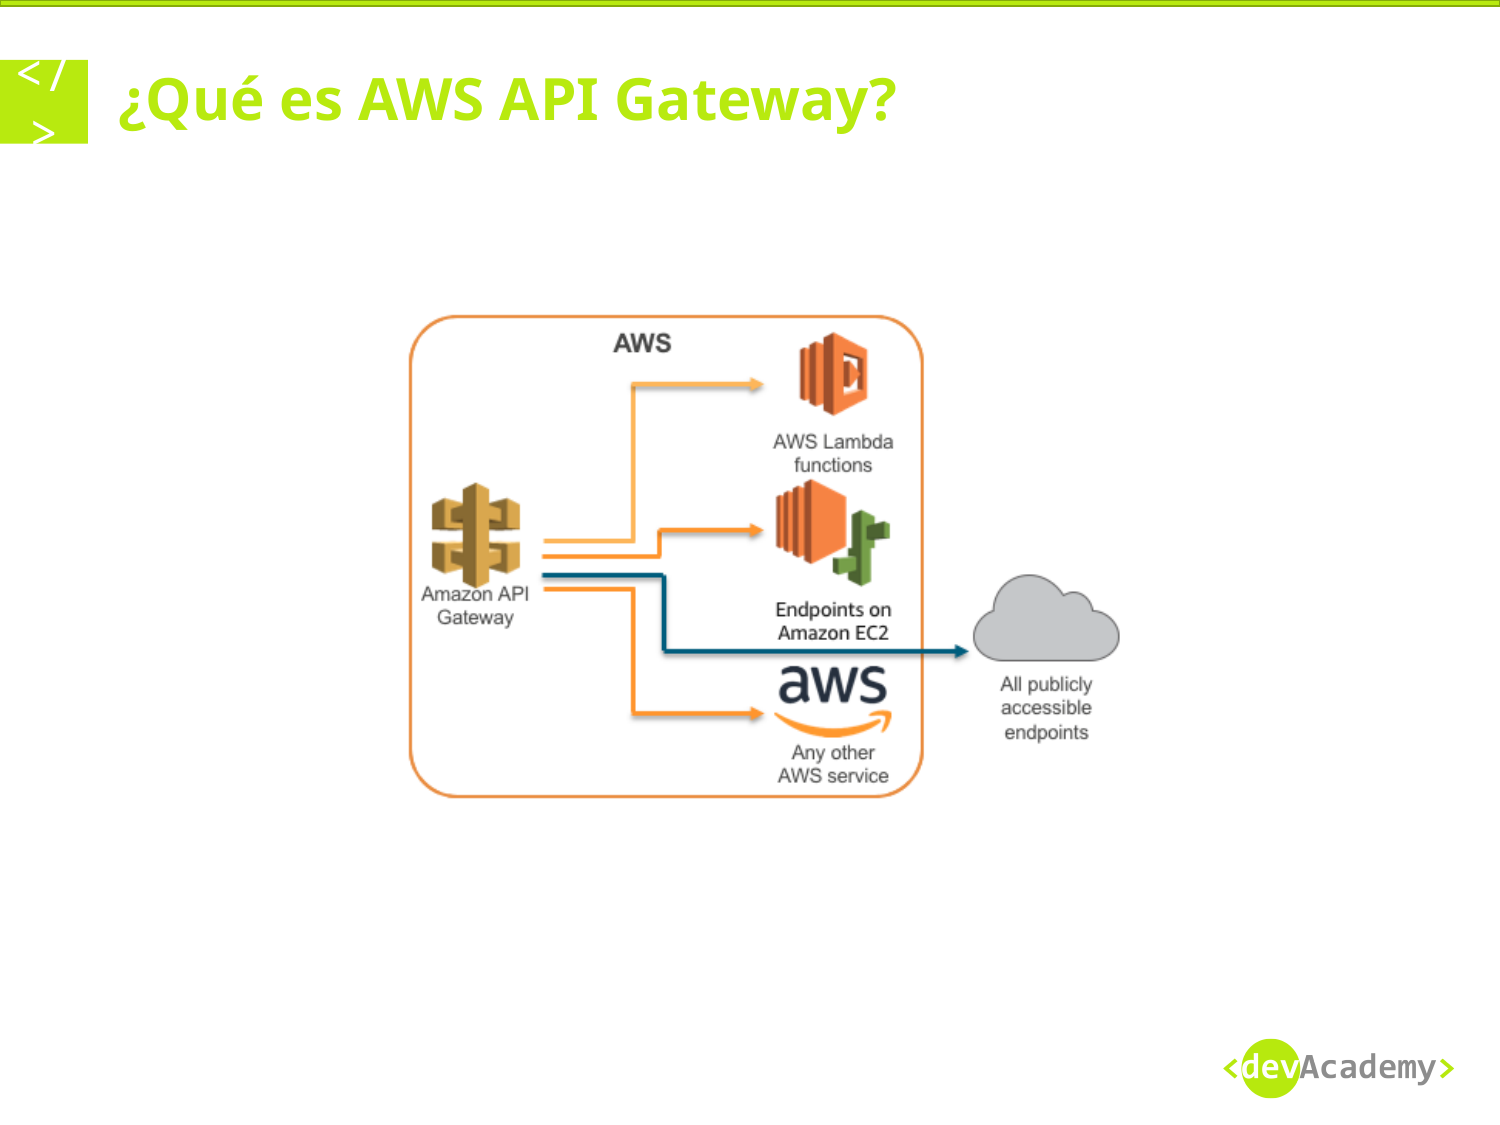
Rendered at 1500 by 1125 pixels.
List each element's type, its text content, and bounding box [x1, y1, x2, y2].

picture [1218, 1036, 1458, 1102]
picture [309, 264, 1200, 845]
title ¿Qué es AWS API Gateway? [103, 59, 1458, 144]
